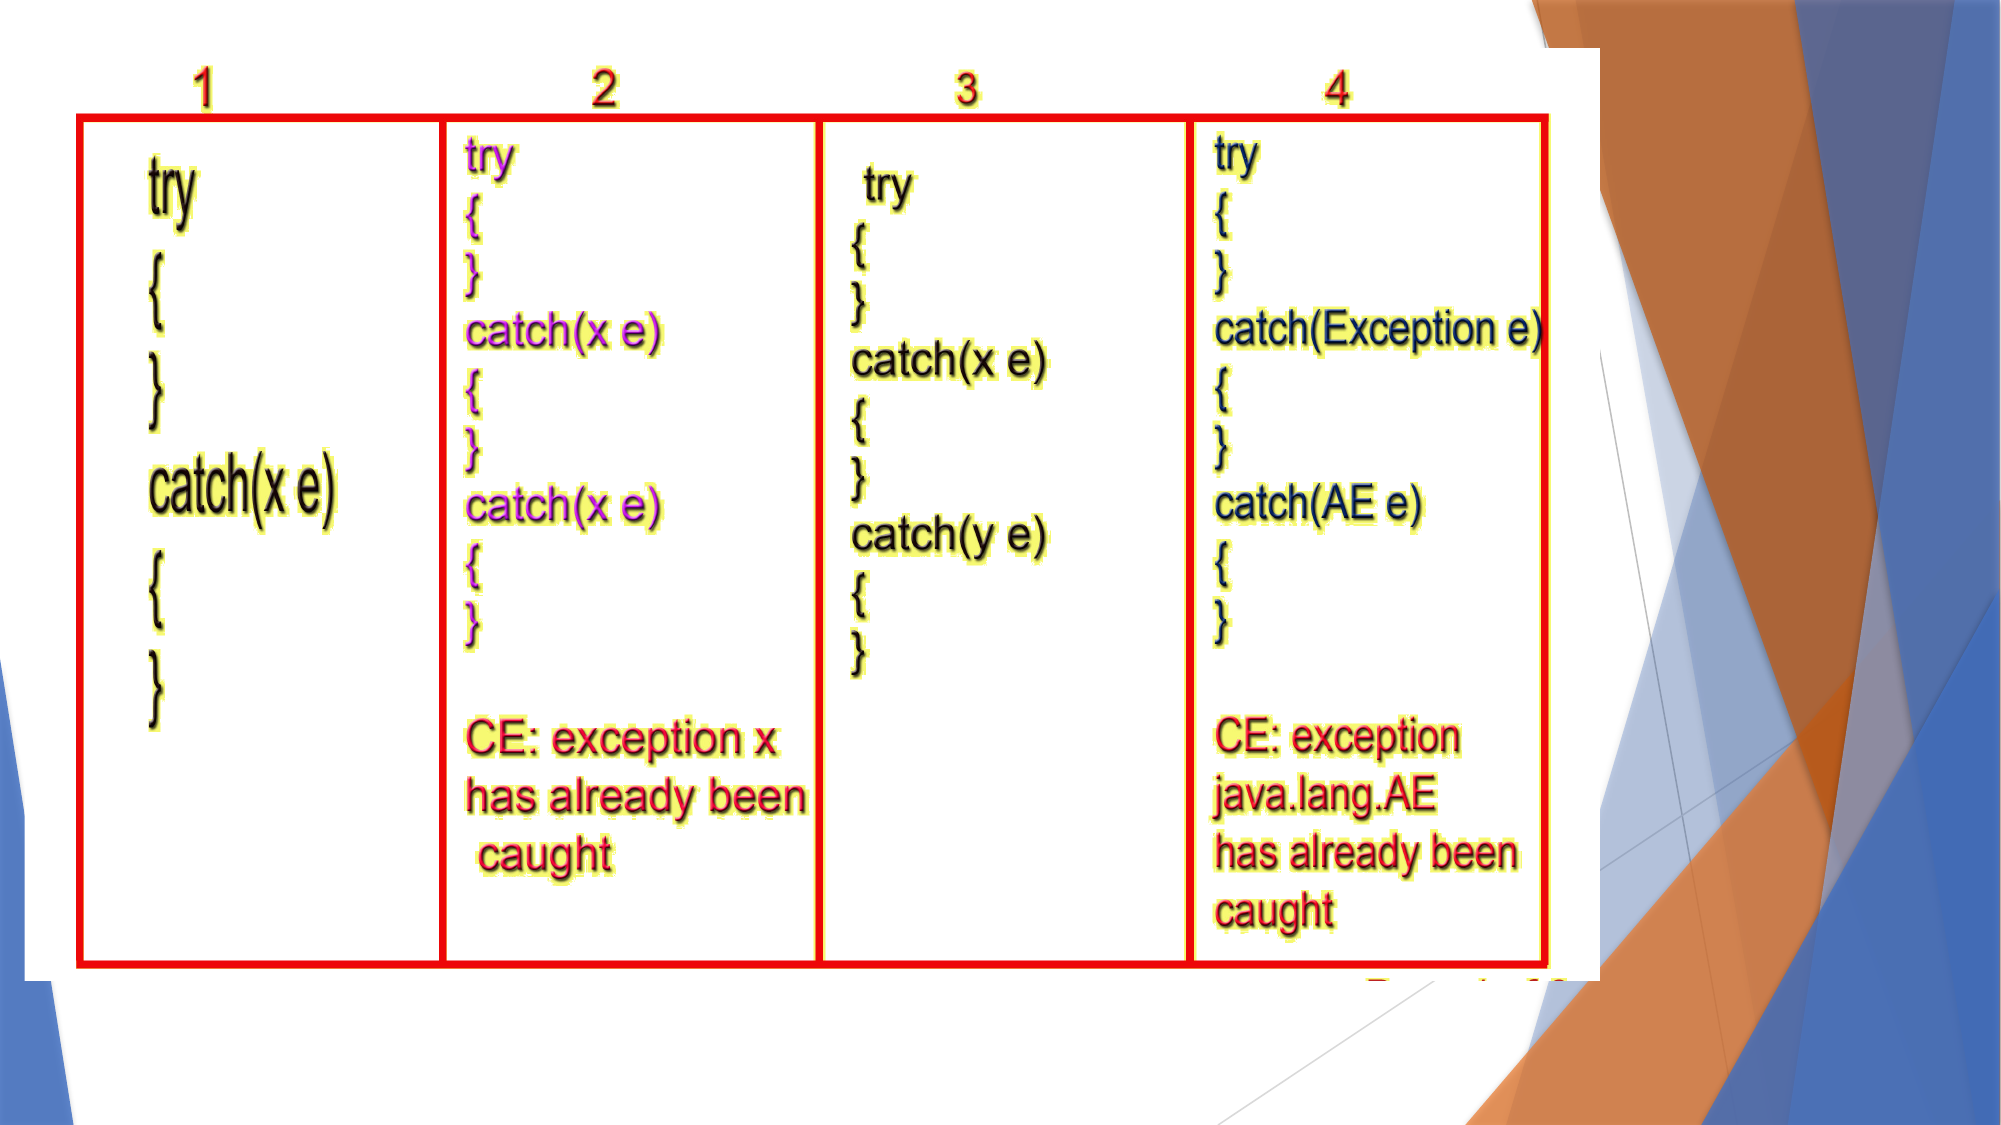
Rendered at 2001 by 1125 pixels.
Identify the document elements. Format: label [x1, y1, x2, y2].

text_box [23, 48, 1601, 982]
